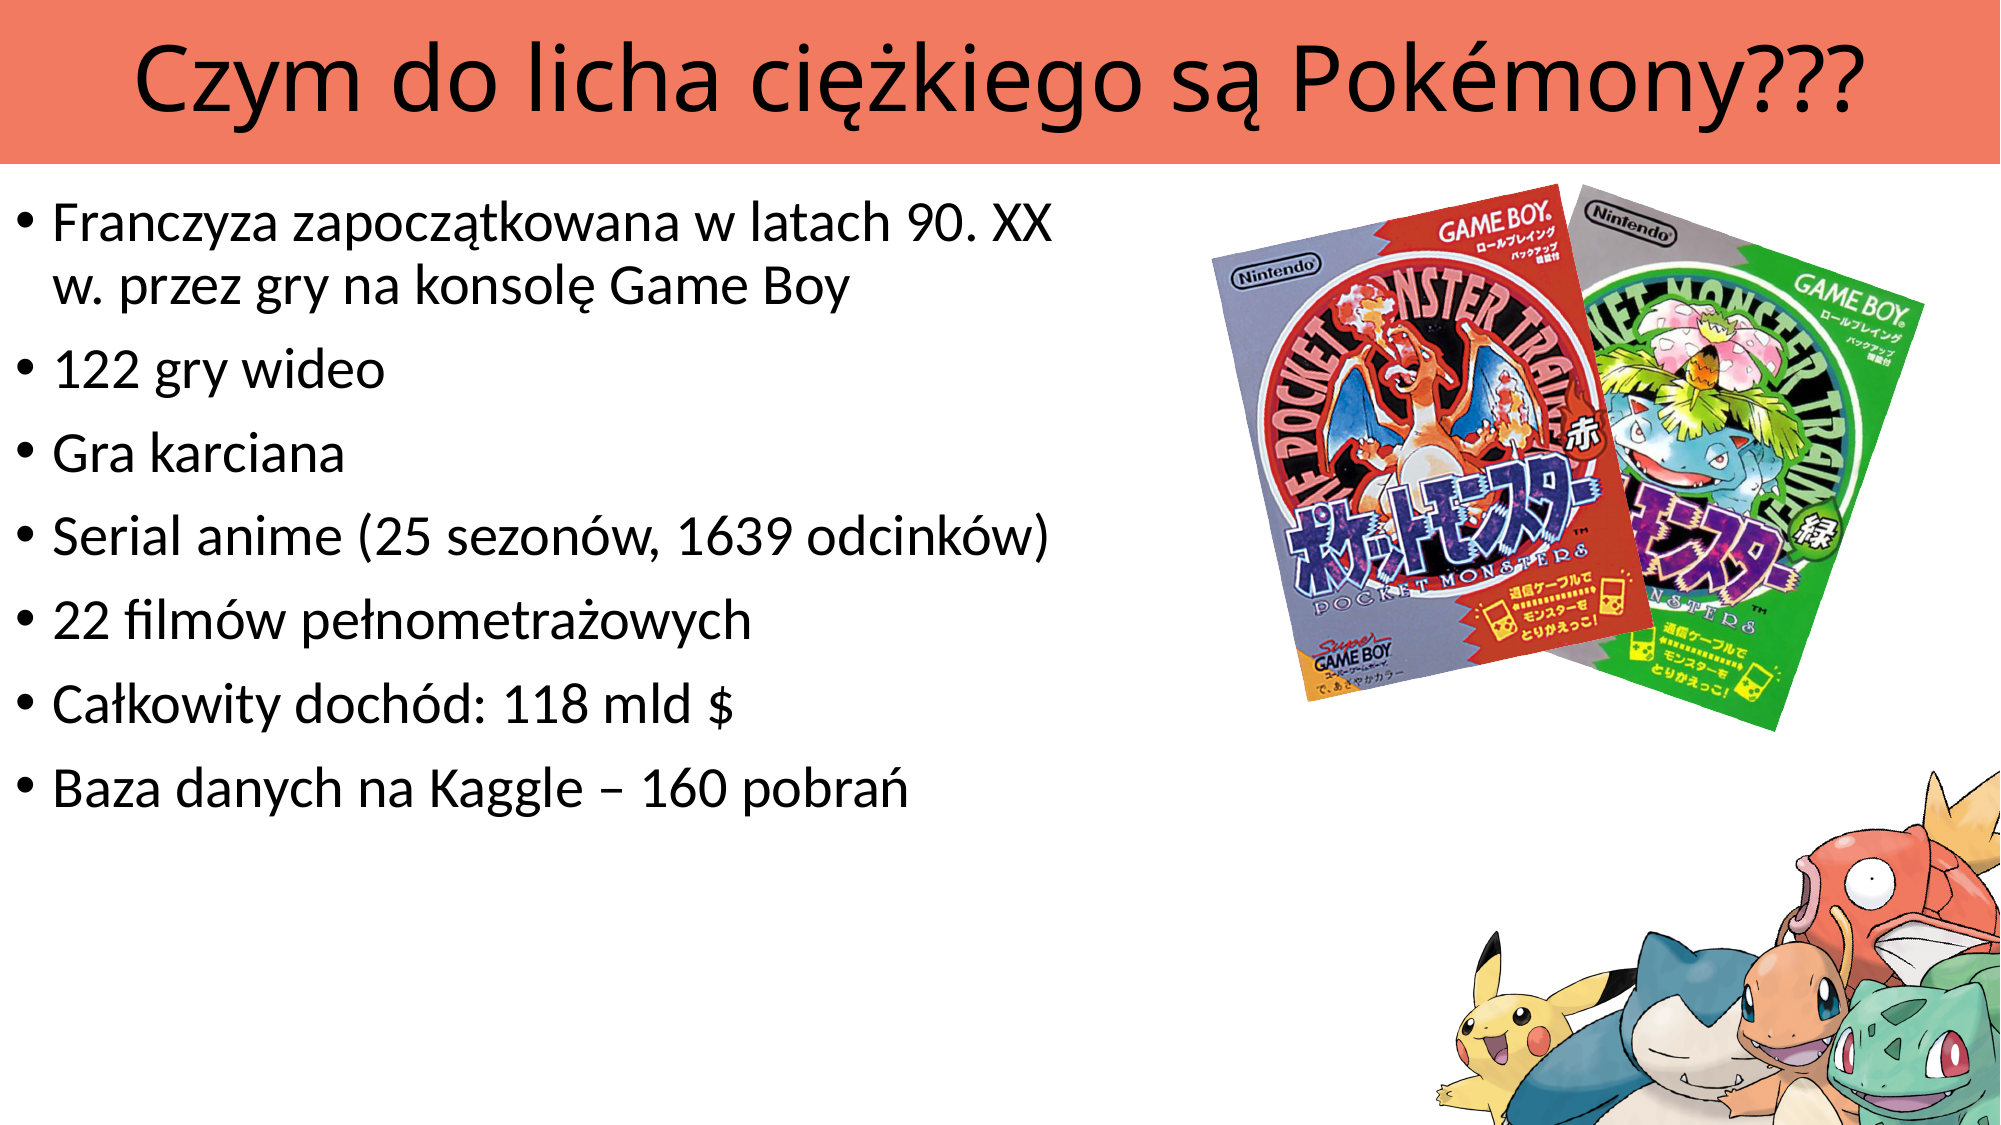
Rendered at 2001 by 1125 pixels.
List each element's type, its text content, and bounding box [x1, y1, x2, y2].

picture [1212, 184, 1924, 731]
picture [1429, 708, 2000, 1125]
title Czym do licha ciężkiego są Pokémony??? [0, 0, 2000, 164]
list Franczyza zapoczątkowana w latach 90. XX w. przez gry na konsolę Game Boy 122 gry wideo Gra karciana Serial anime (25 sezonów, 1639 odcinków) 22 filmów pełnometrażowych Całkowity dochód: 118 mld $ Baza danych na Kaggle – 160 pobrań [0, 183, 1078, 898]
